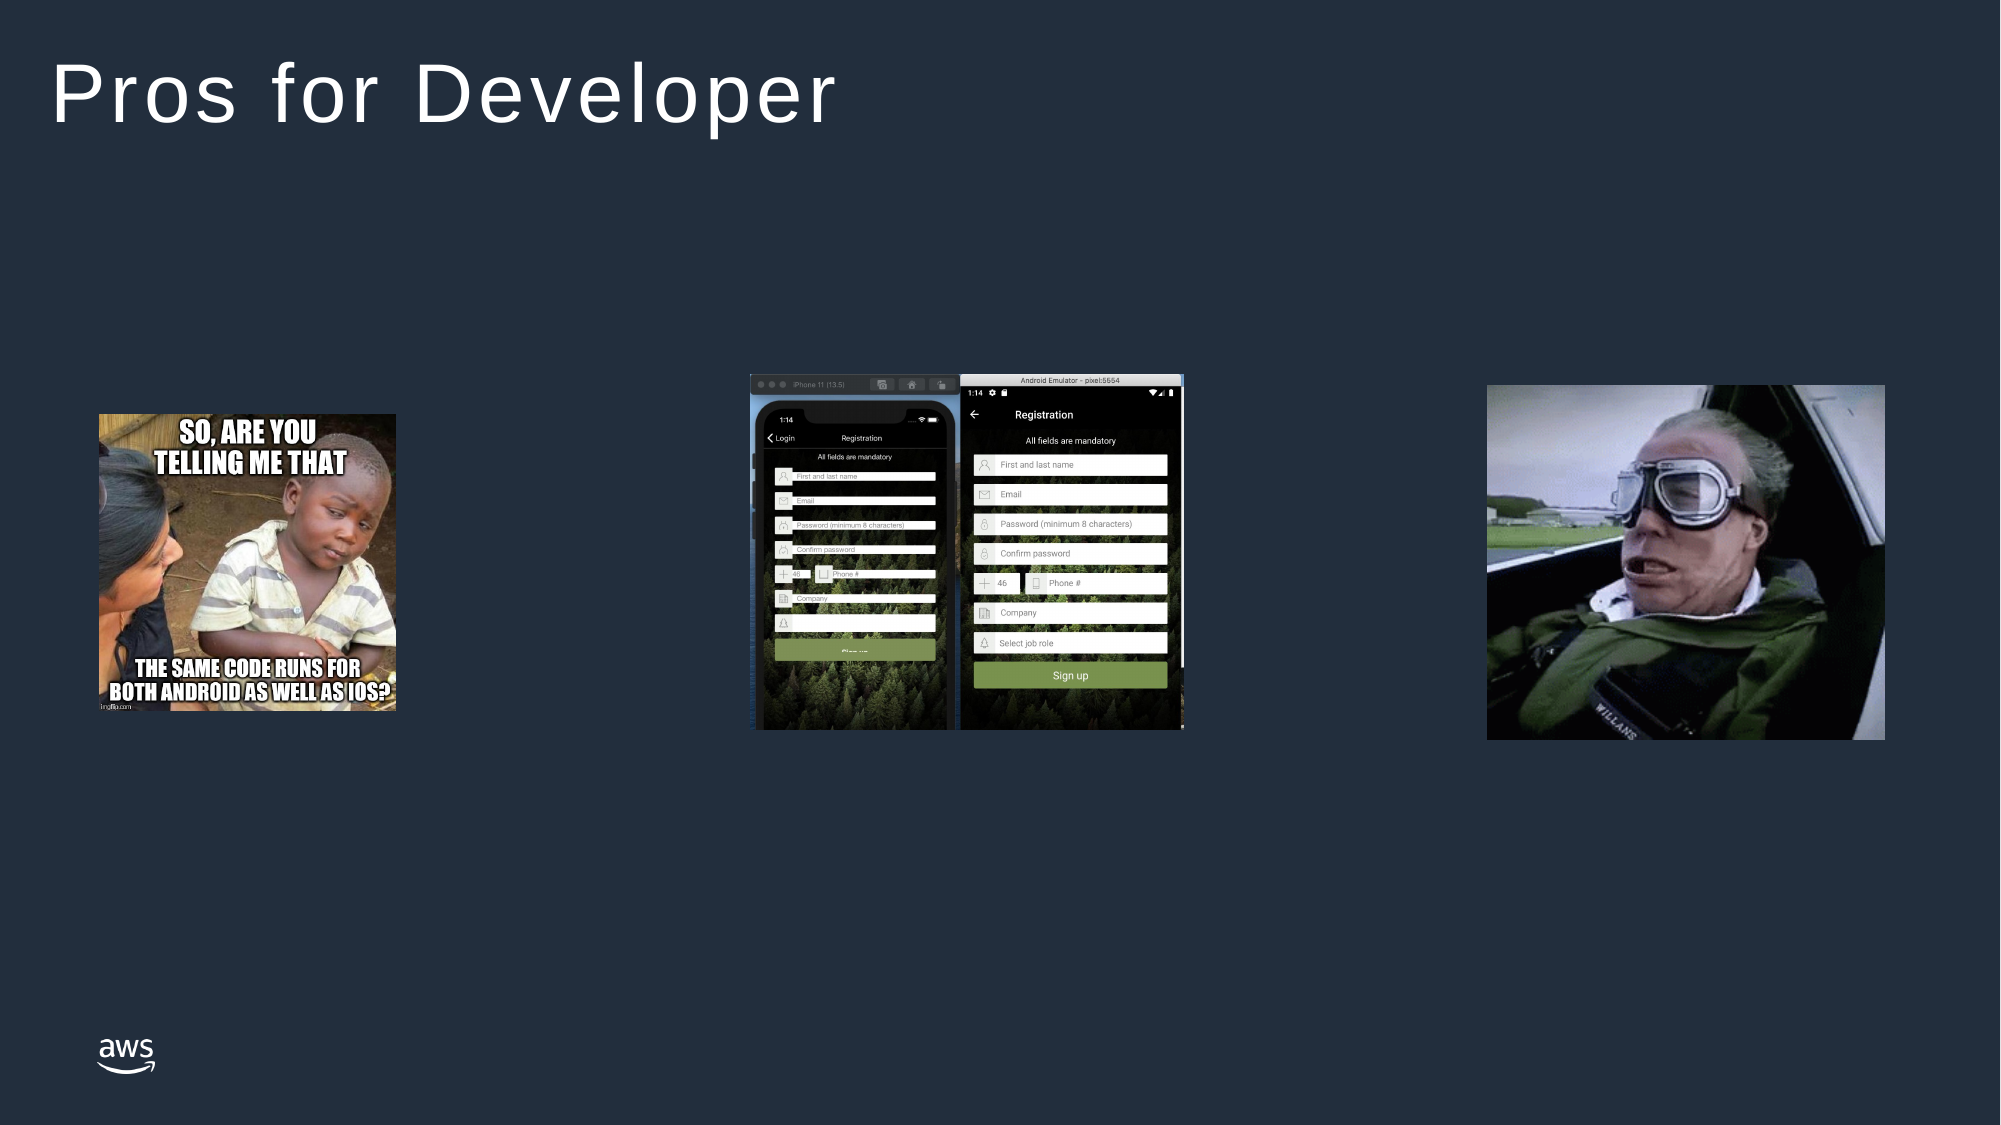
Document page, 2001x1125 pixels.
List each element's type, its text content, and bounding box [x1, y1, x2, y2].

picture [749, 374, 1184, 730]
picture [1487, 385, 1885, 740]
title Pros for Developer [47, 37, 1288, 228]
picture [97, 1039, 155, 1074]
picture [99, 414, 396, 711]
